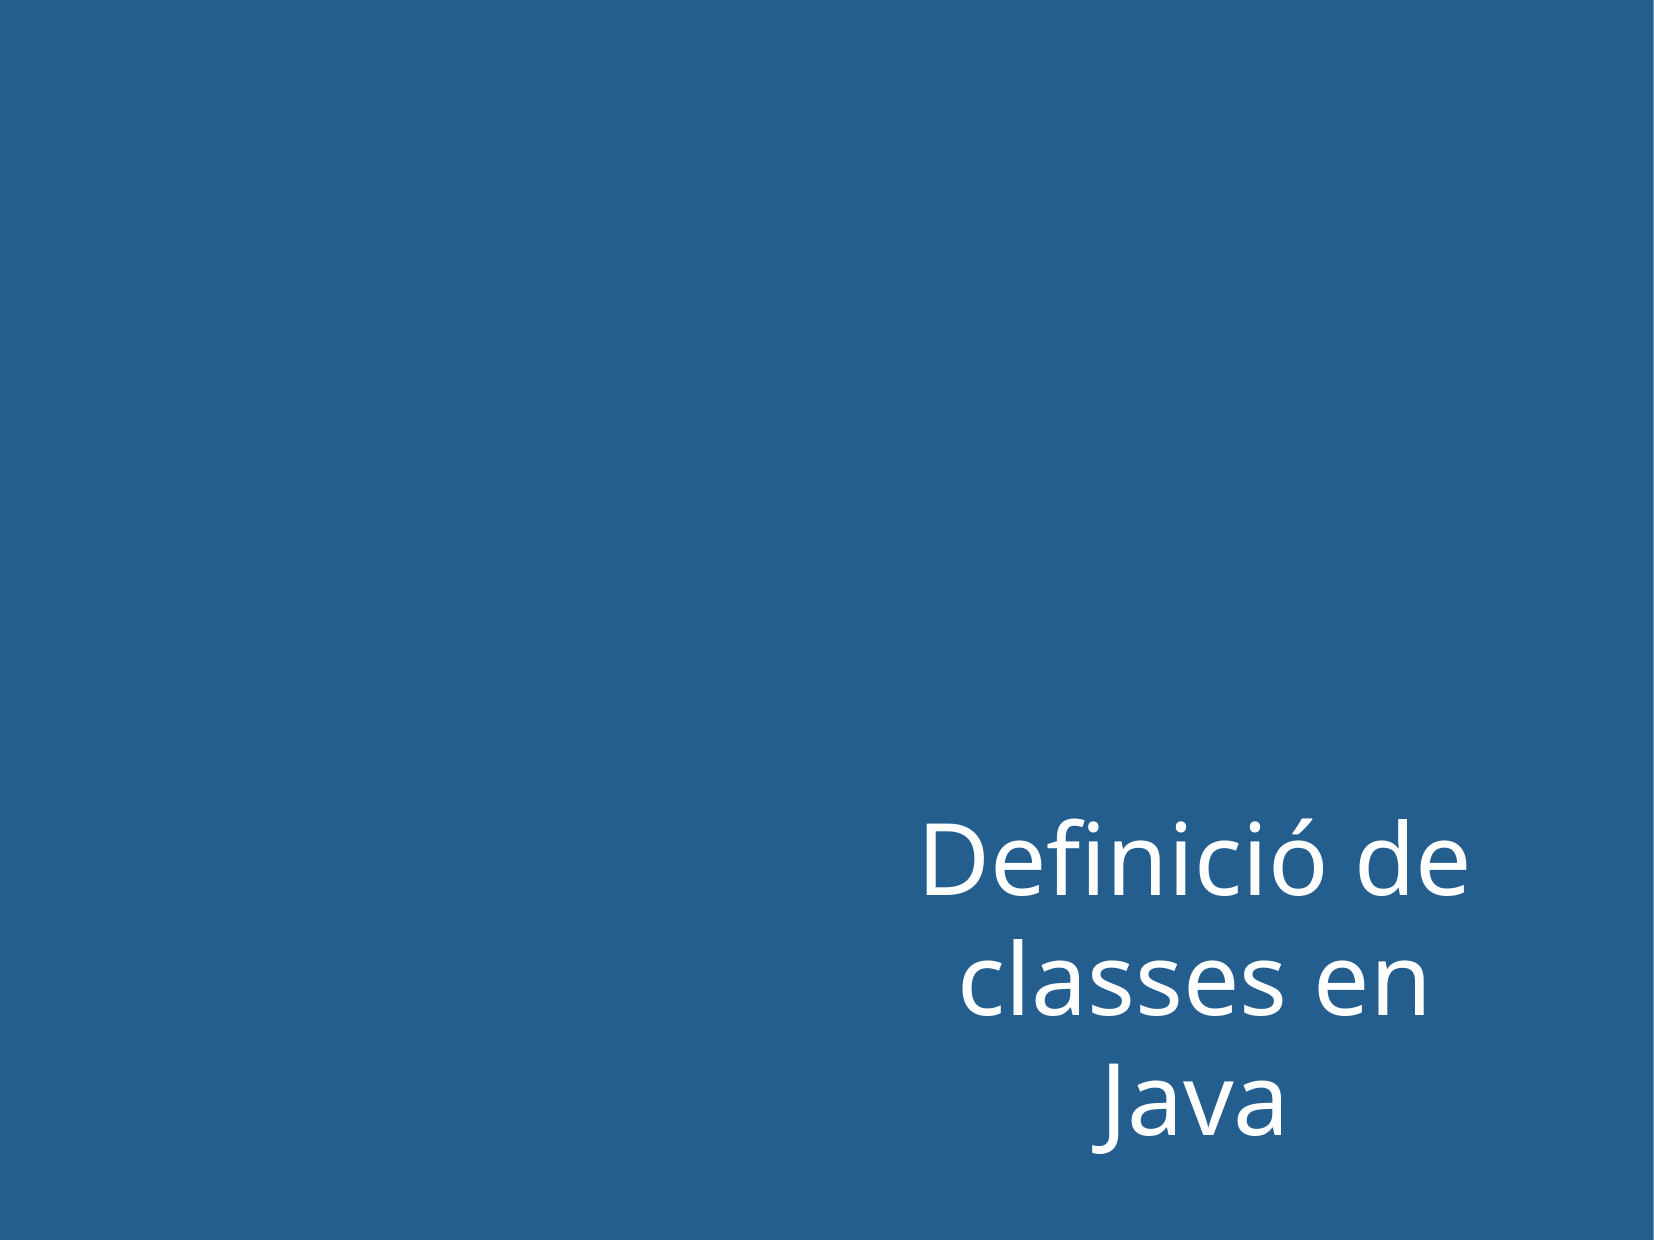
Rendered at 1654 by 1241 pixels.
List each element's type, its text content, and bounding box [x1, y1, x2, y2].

text_box Definició de classes en Java [879, 865, 1511, 1087]
